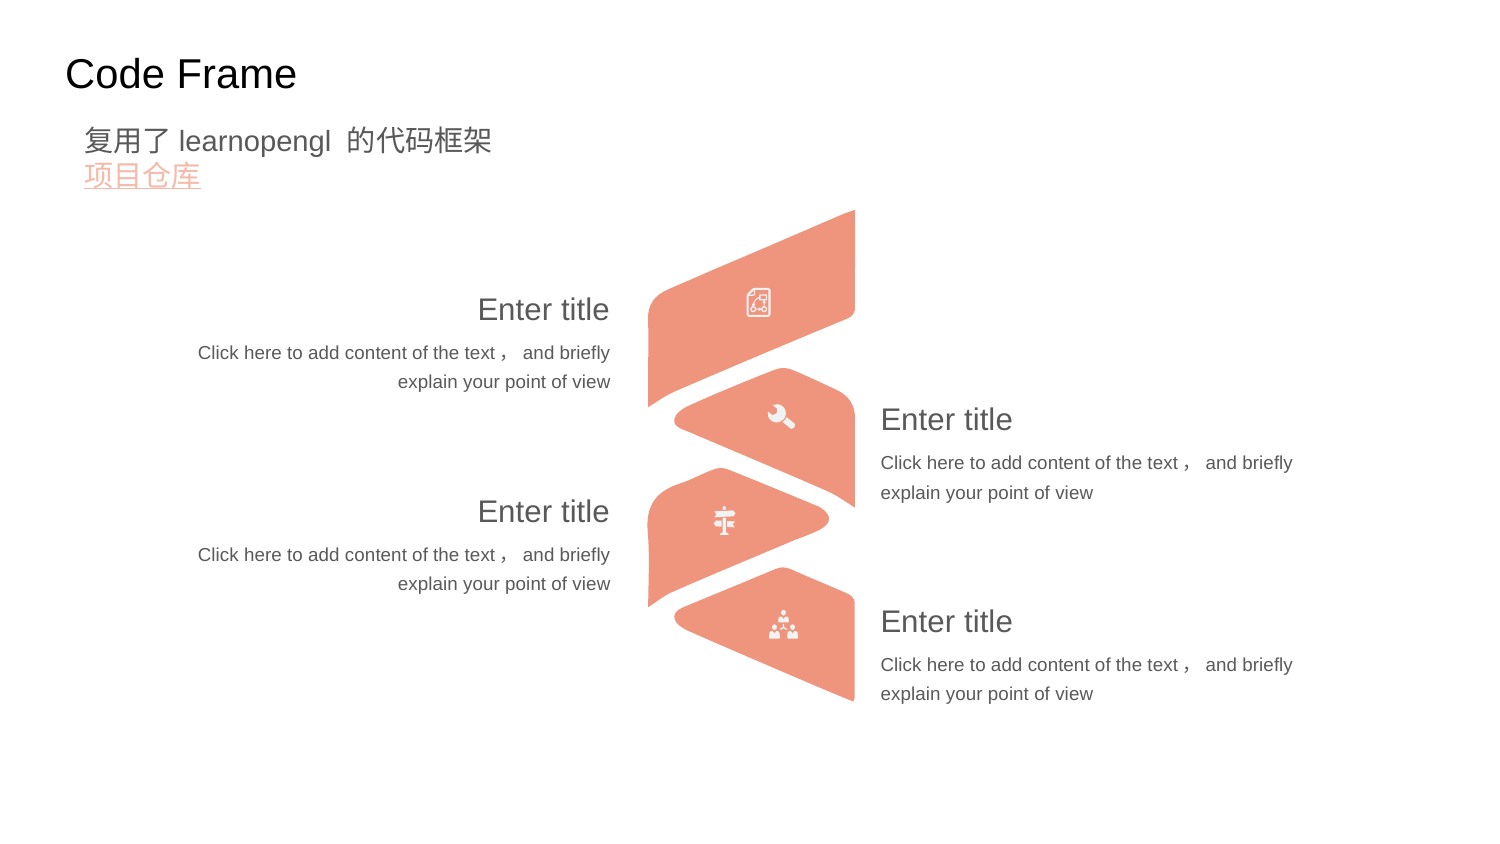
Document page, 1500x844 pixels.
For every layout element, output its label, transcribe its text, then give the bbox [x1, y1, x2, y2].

text_box Click here to add content of the text，and briefly explain your point of view [865, 638, 1345, 712]
text_box Enter title [865, 391, 1105, 444]
text_box Enter title [865, 593, 1164, 646]
text_box Code Frame [50, 39, 313, 104]
text_box Enter title [312, 483, 625, 536]
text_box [672, 414, 856, 508]
text_box Click here to add content of the text，and briefly explain your point of view [865, 436, 1345, 511]
text_box 复用了learnopengl 的代码框架 项目仓库 [69, 114, 508, 200]
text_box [672, 566, 856, 702]
text_box Click here to add content of the text，and briefly explain your point of view [146, 326, 625, 401]
text_box Enter title [336, 281, 625, 334]
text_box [646, 209, 856, 408]
text_box Click here to add content of the text，and briefly explain your point of view [146, 528, 625, 602]
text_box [645, 467, 833, 608]
